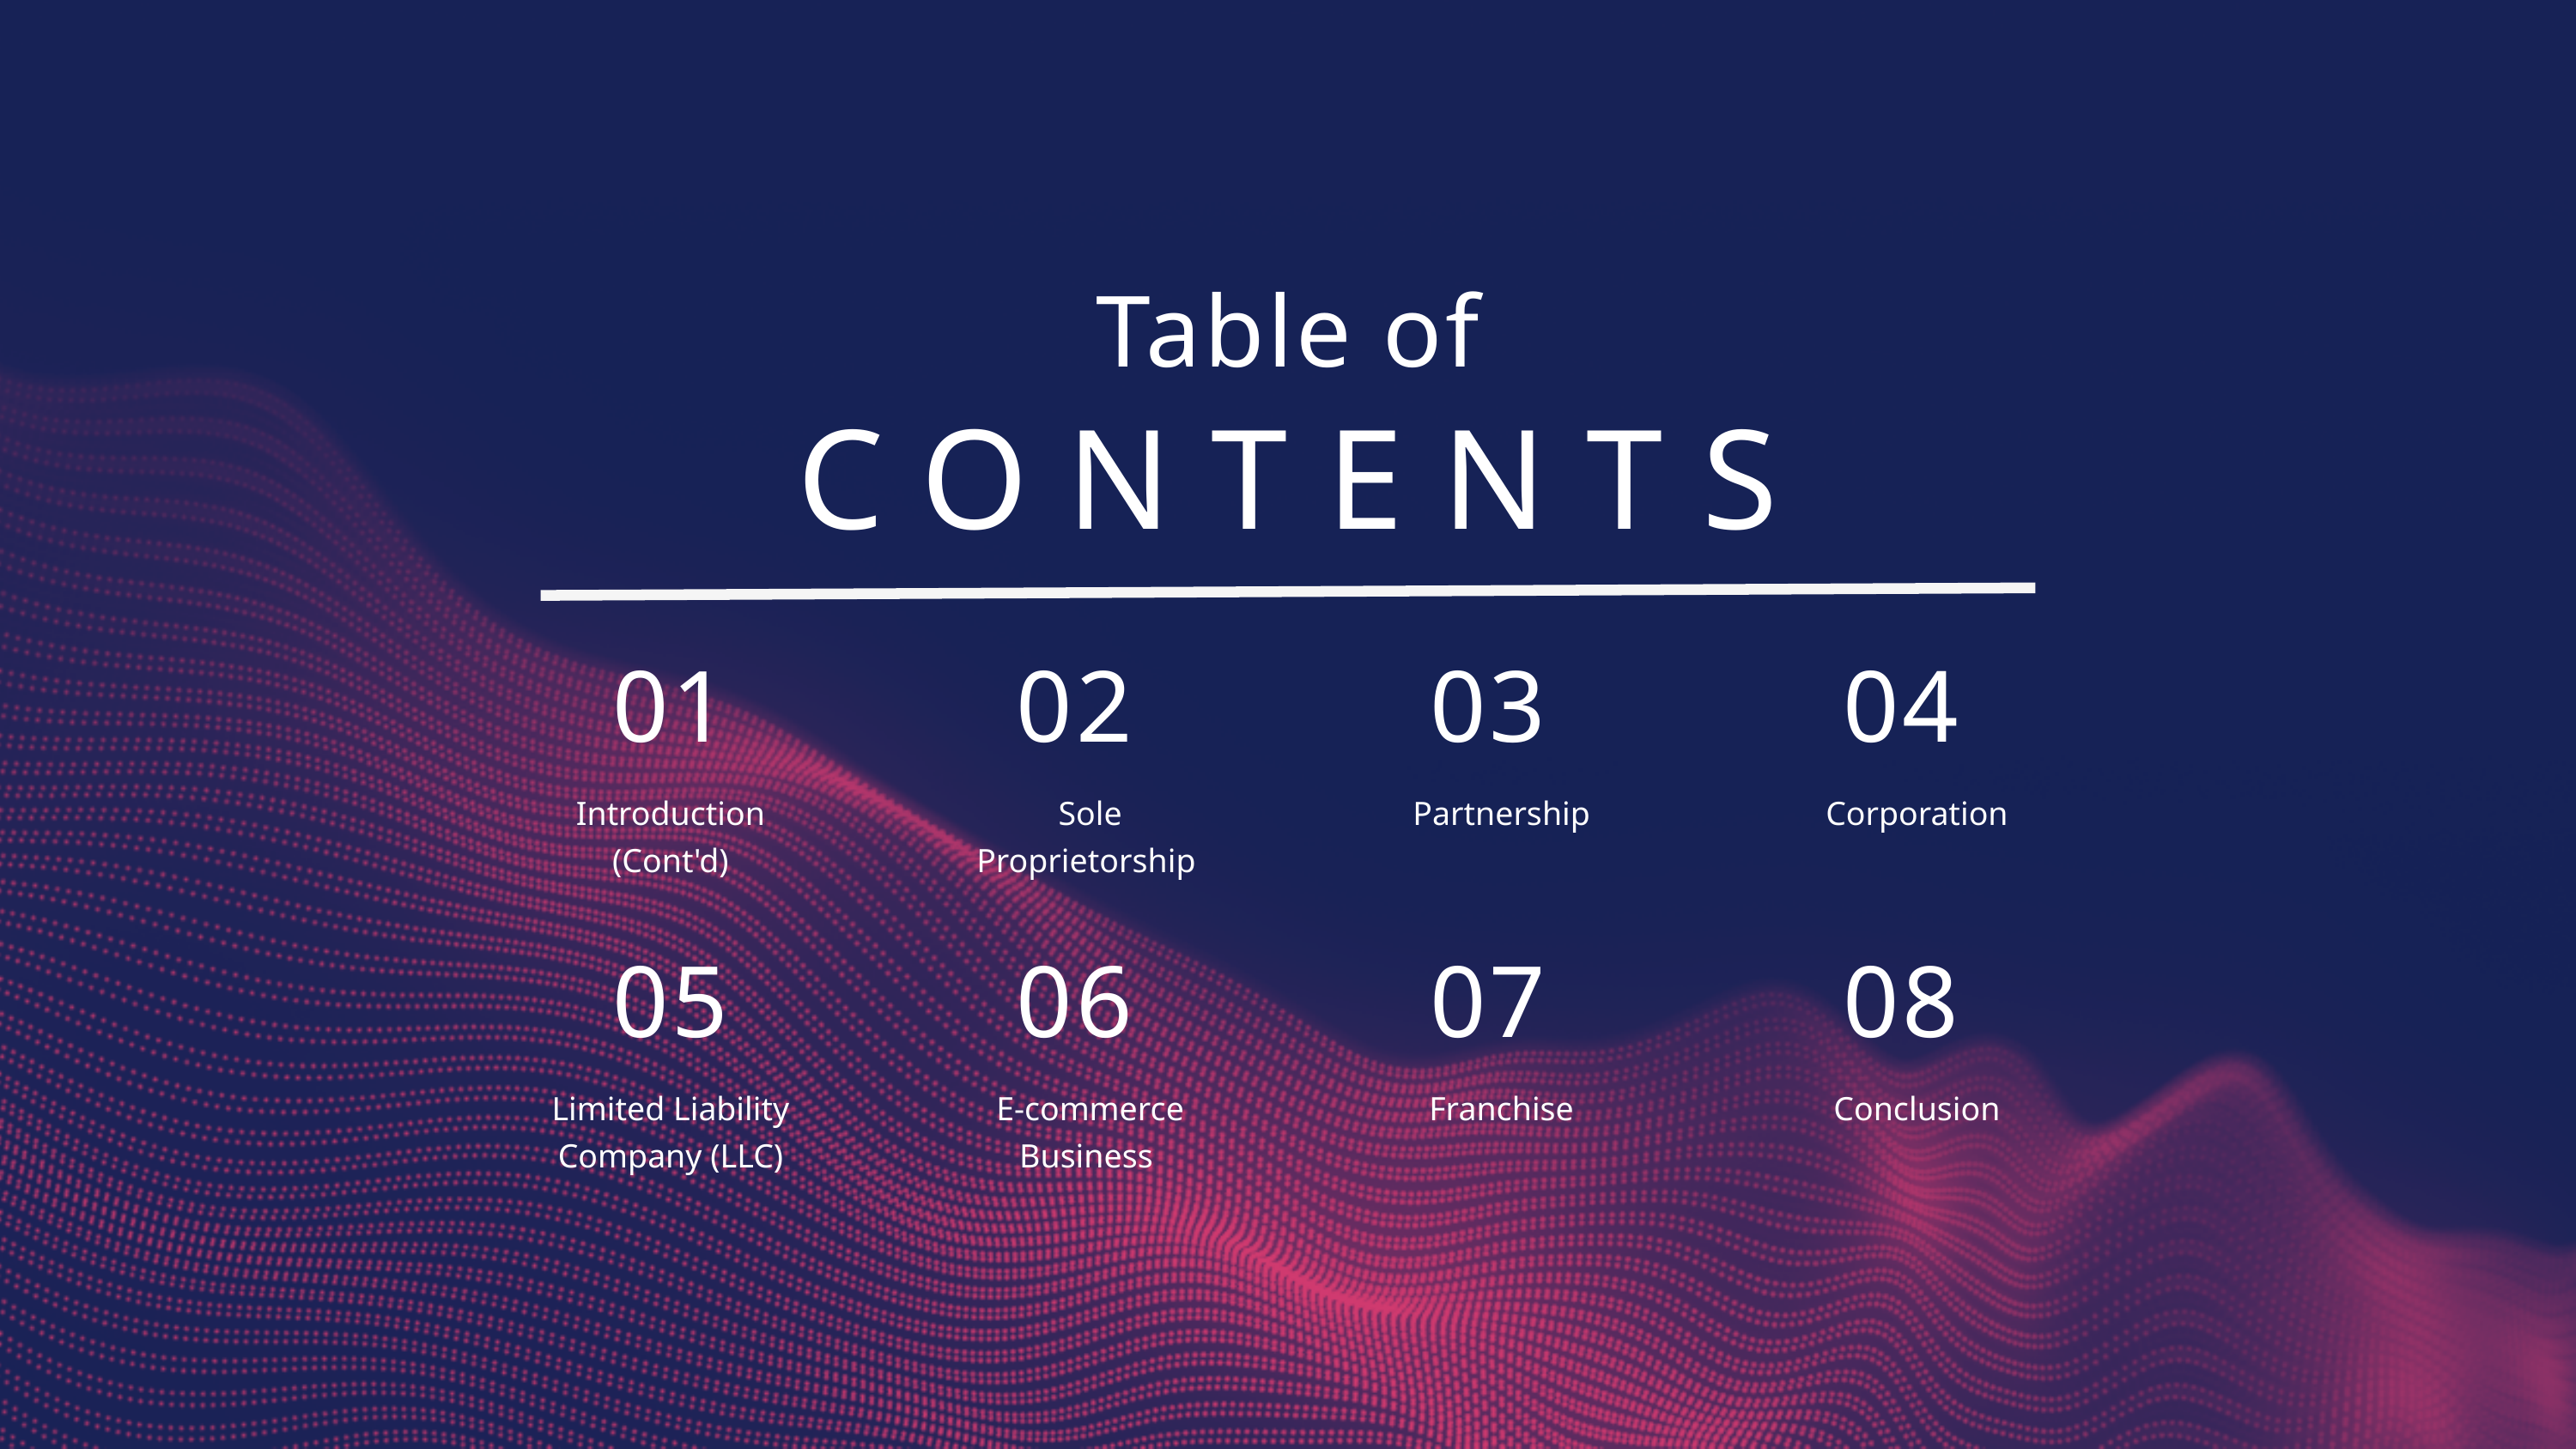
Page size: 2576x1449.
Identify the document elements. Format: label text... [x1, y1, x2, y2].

text_box CONTENTS [540, 404, 2036, 557]
text_box 08 [1741, 949, 2060, 1058]
text_box E-commerce Business [938, 1079, 1234, 1174]
text_box 03 [1327, 653, 1647, 762]
text_box Partnership [1353, 785, 1649, 833]
text_box 01 [511, 653, 830, 762]
text_box Conclusion [1769, 1079, 2065, 1127]
text_box 06 [914, 949, 1234, 1058]
text_box Sole Proprietorship [938, 785, 1234, 880]
text_box 02 [914, 653, 1234, 762]
text_box 05 [511, 949, 830, 1058]
text_box Table of [540, 278, 2036, 387]
text_box Corporation [1769, 785, 2065, 833]
text_box Introduction (Cont'd) [523, 785, 819, 880]
text_box 07 [1327, 949, 1647, 1058]
text_box Limited Liability Company (LLC) [523, 1079, 819, 1174]
text_box [0, 0, 2576, 1449]
text_box Franchise [1353, 1079, 1649, 1127]
text_box 04 [1741, 653, 2060, 762]
